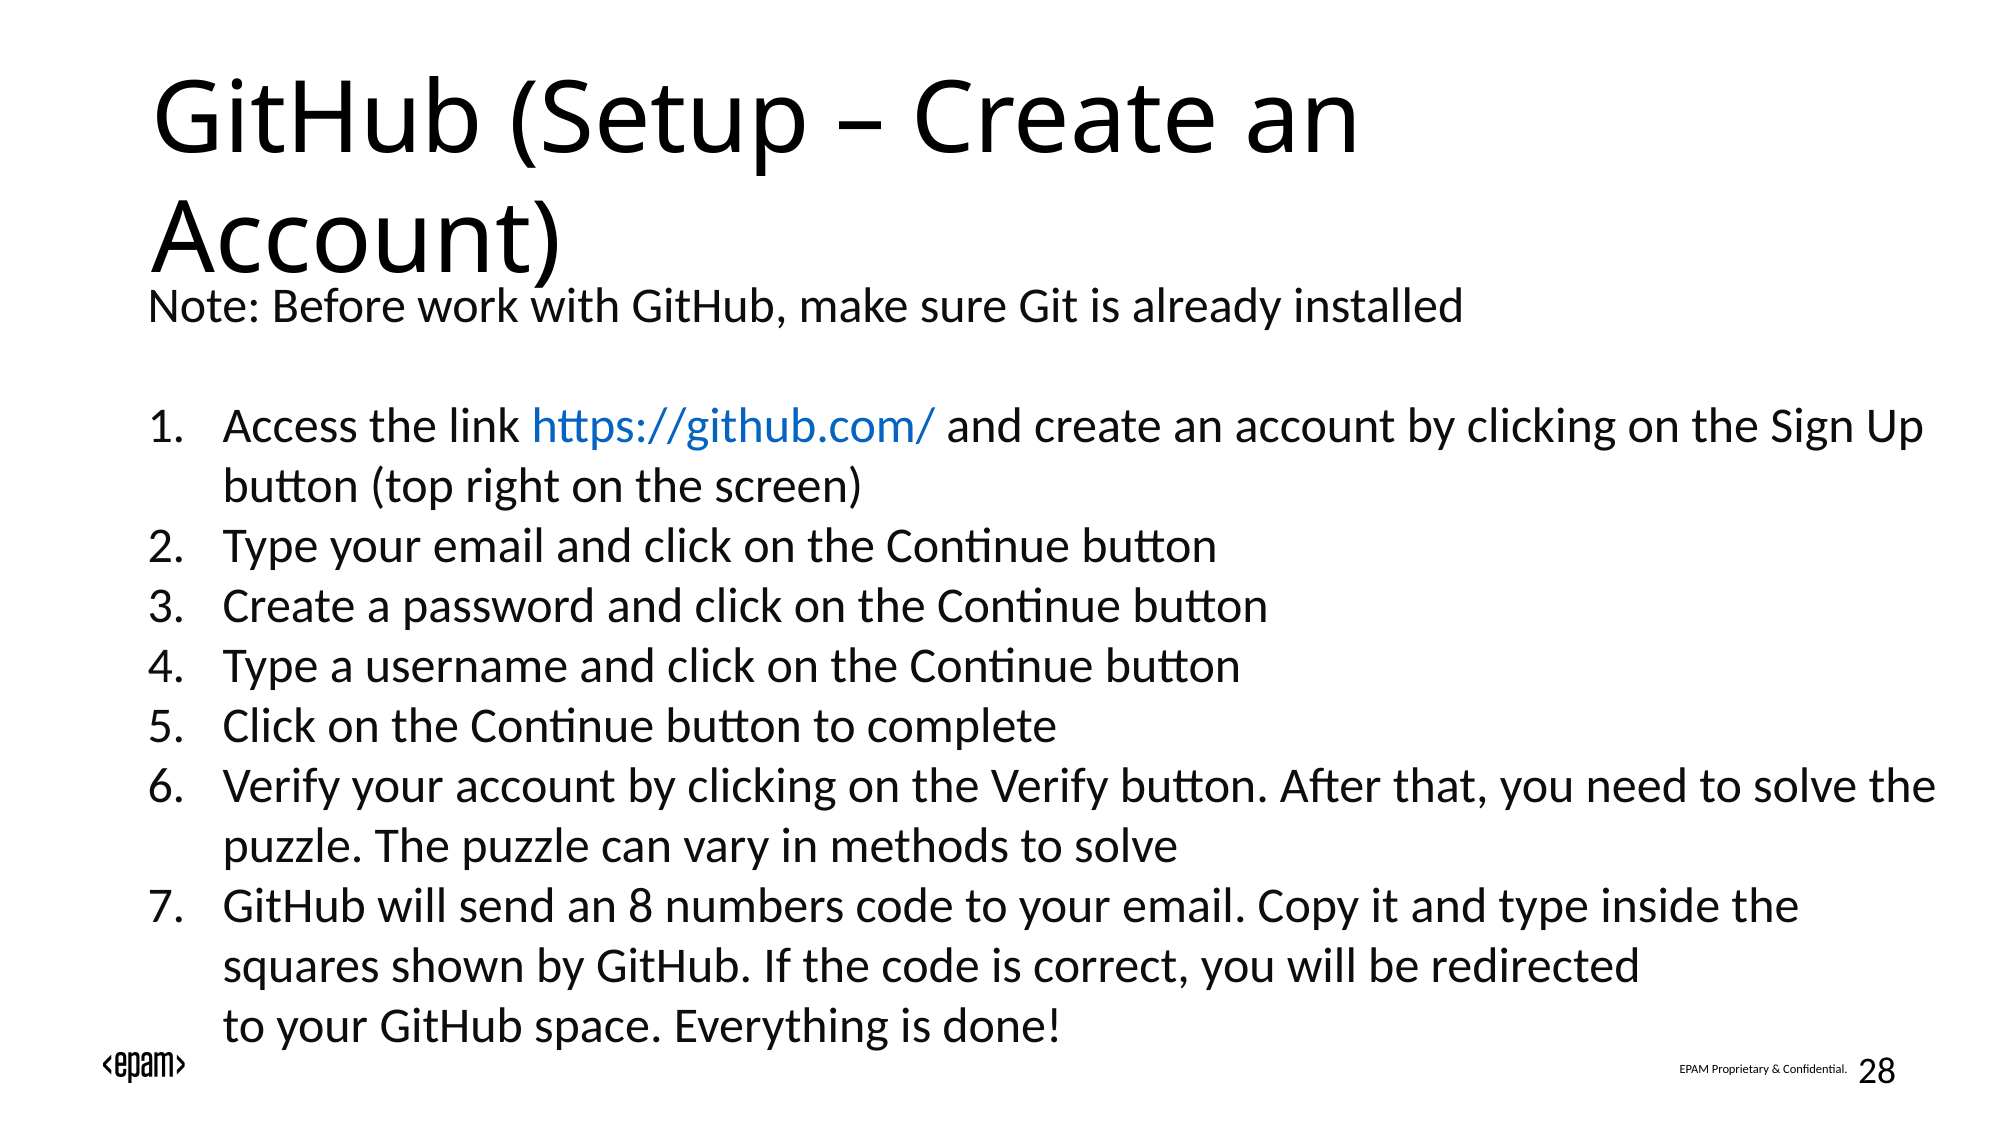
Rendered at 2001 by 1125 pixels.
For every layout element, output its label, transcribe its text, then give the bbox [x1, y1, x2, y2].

text_box Note: Before work with GitHub, make sure Git is already installed Access the link https://github.com/ and create an account by clicking on the Sign Up button (top right on the screen) Type your email and click on the Continue button Create a password and click on the Continue button Type a username and click on the Continue button Click on the Continue button to complete Verify your account by clicking on the Verify button. After that, you need to solve the puzzle. The puzzle can vary in methods to solve GitHub will send an 8 numbers code to your email. Copy it and type inside the squares shown by GitHub. If the code is correct, you will be redirected to your GitHub space. Everything is done! [132, 265, 1956, 1061]
title GitHub (Setup – Create an Account) [151, 52, 1641, 158]
